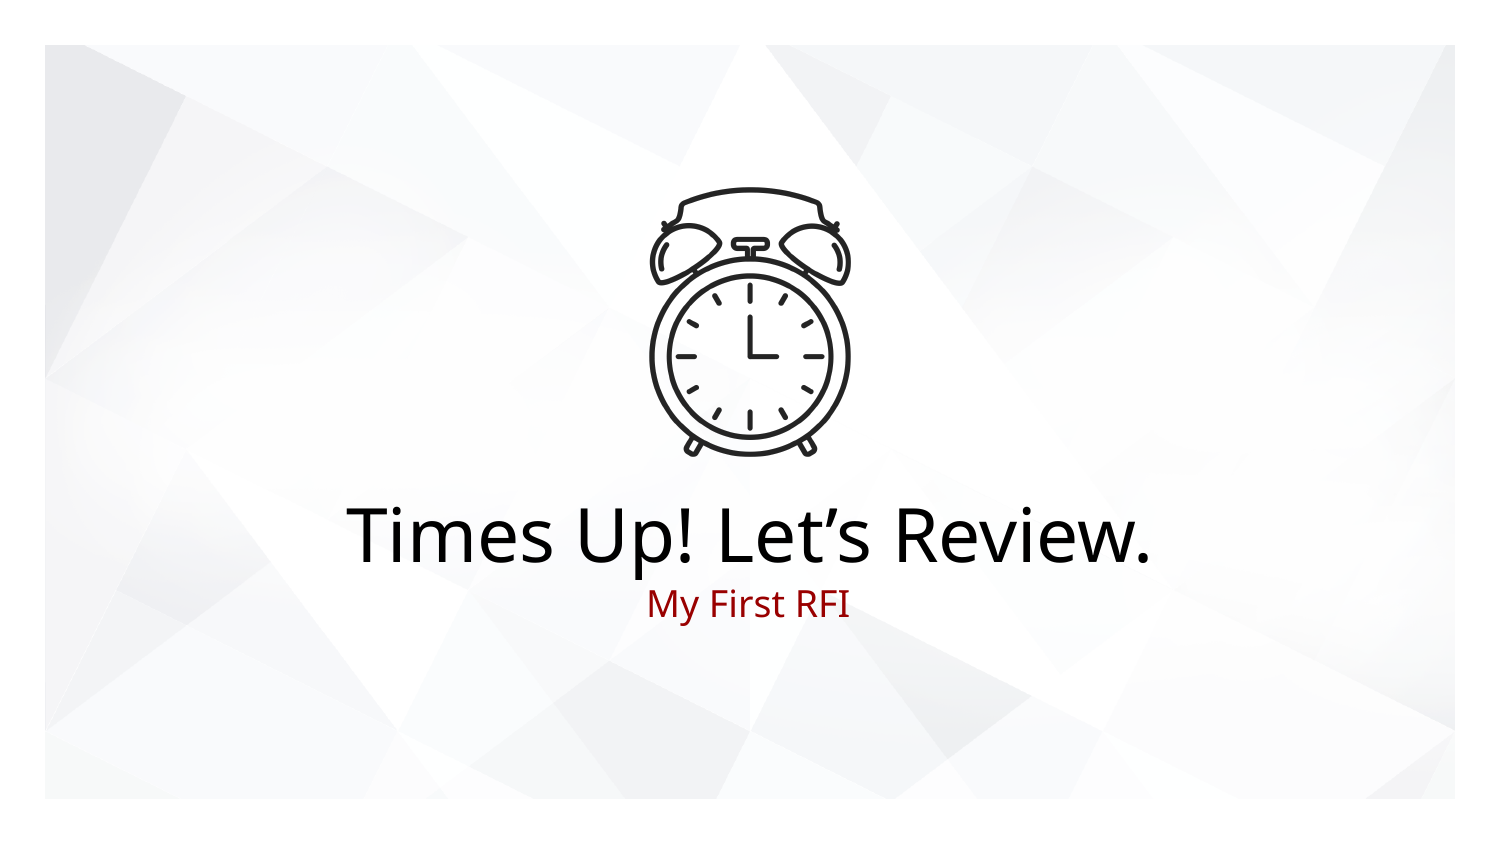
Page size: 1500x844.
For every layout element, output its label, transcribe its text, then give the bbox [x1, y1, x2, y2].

picture [45, 45, 1455, 799]
text_box My First RFI [421, 565, 1075, 706]
